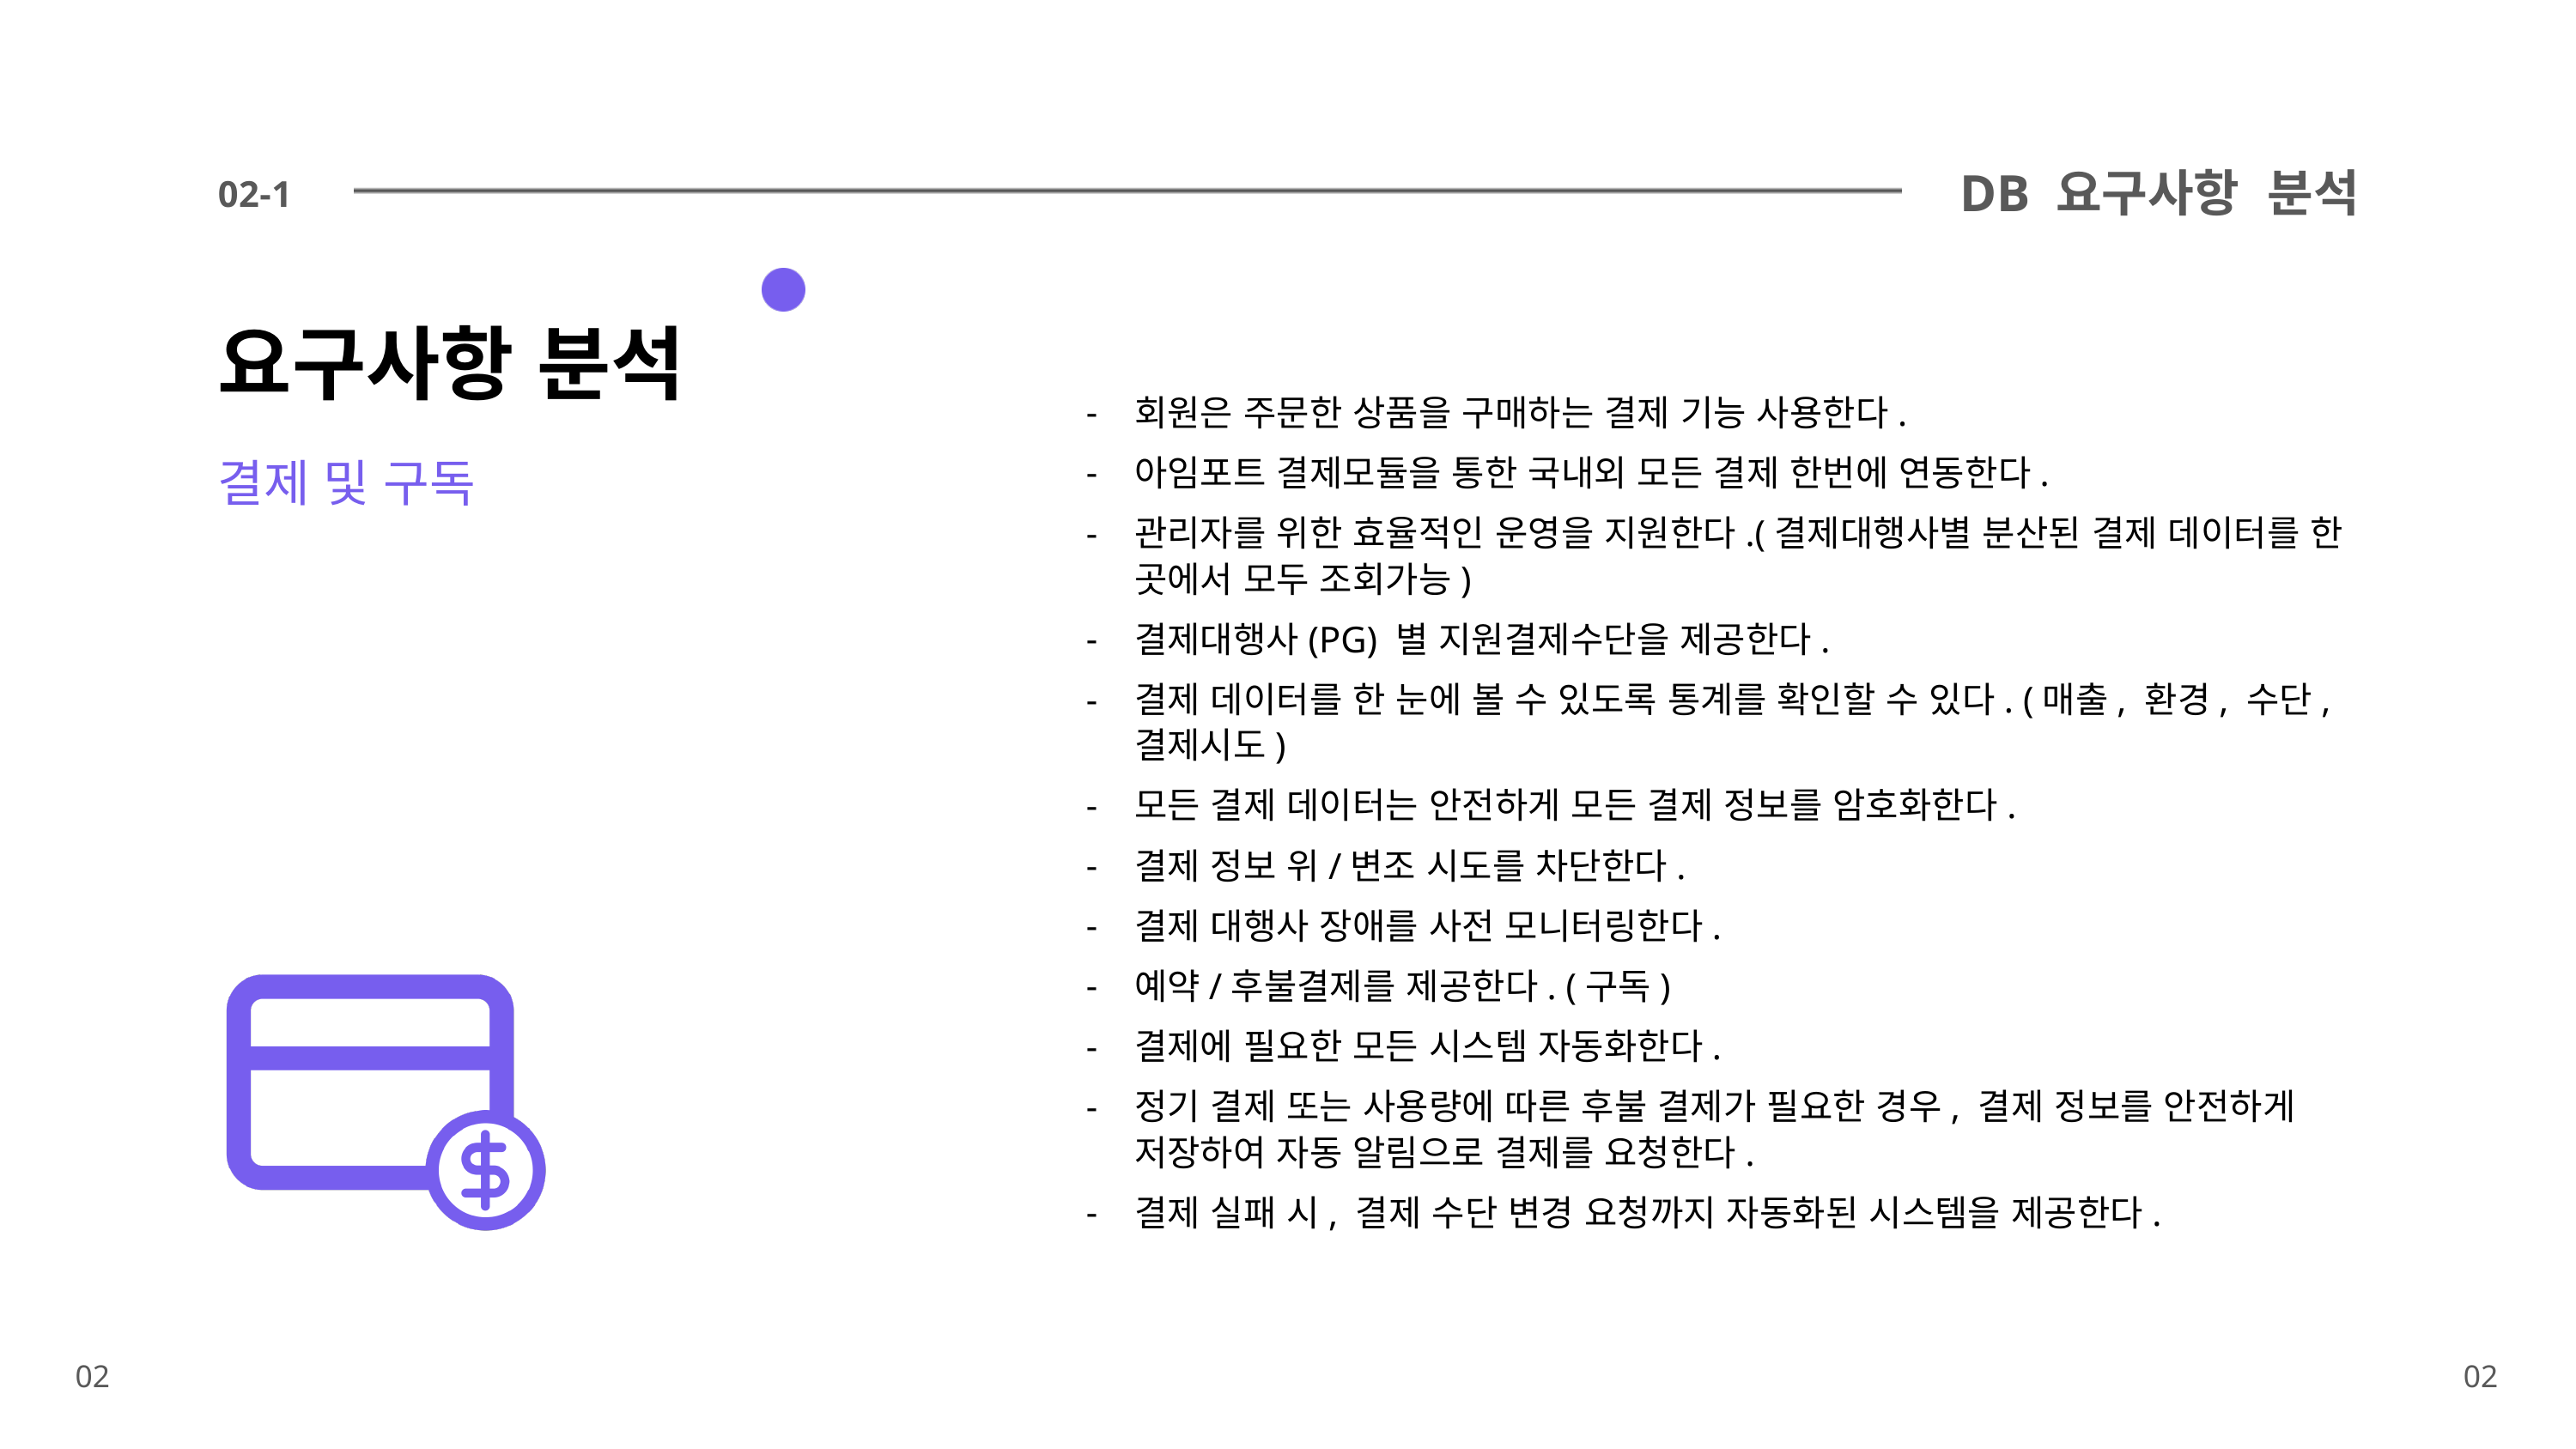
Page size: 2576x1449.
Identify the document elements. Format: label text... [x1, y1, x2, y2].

picture [173, 904, 566, 1261]
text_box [354, 183, 1902, 199]
text_box 회원은 주문한 상품을 구매하는 결제 기능 사용한다. 아임포트 결제모듈을 통한 국내외 모든 결제 한번에 연동한다. 관리자를 위한 효율적인 운영을 지원한다.(결제대행사별 분산된 결제 데이터를 한 곳에서 모두 조회가능) 결제대행사(PG) 별 지원결제수단을 제공한다. 결제 데이터를 한 눈에 볼 수 있도록 통계를 확인할 수 있다. (매출, 환경, 수단, 결제시도) 모든 결제 데이터는 안전하게 모든 결제 정보를 암호화한다. 결제 정보 위/변조 시도를 차단한다. 결제 대행사 장애를 사전 모니터링한다. 예약/후불결제를 제공한다. (구독) 결제에 필요한 모든 시스템 자동화한다. 정기 결제 또는 사용량에 따른 후불 결제가 필요한 경우, 결제 정보를 안전하게 저장하여 자동 알림으로 결제를 요청한다. 결제 실패 시, 결제 수단 변경 요청까지 자동화된 시스템을 제공한다. [1072, 380, 2366, 1240]
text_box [762, 268, 805, 312]
text_box DB 요구사항 분석 [1910, 155, 2372, 228]
text_box 요구사항 분석 [205, 306, 1030, 416]
text_box 02 [59, 1350, 125, 1400]
text_box 결제 및 구독 [205, 445, 569, 518]
text_box 02 [2447, 1350, 2514, 1400]
text_box 02-1 [205, 165, 401, 221]
